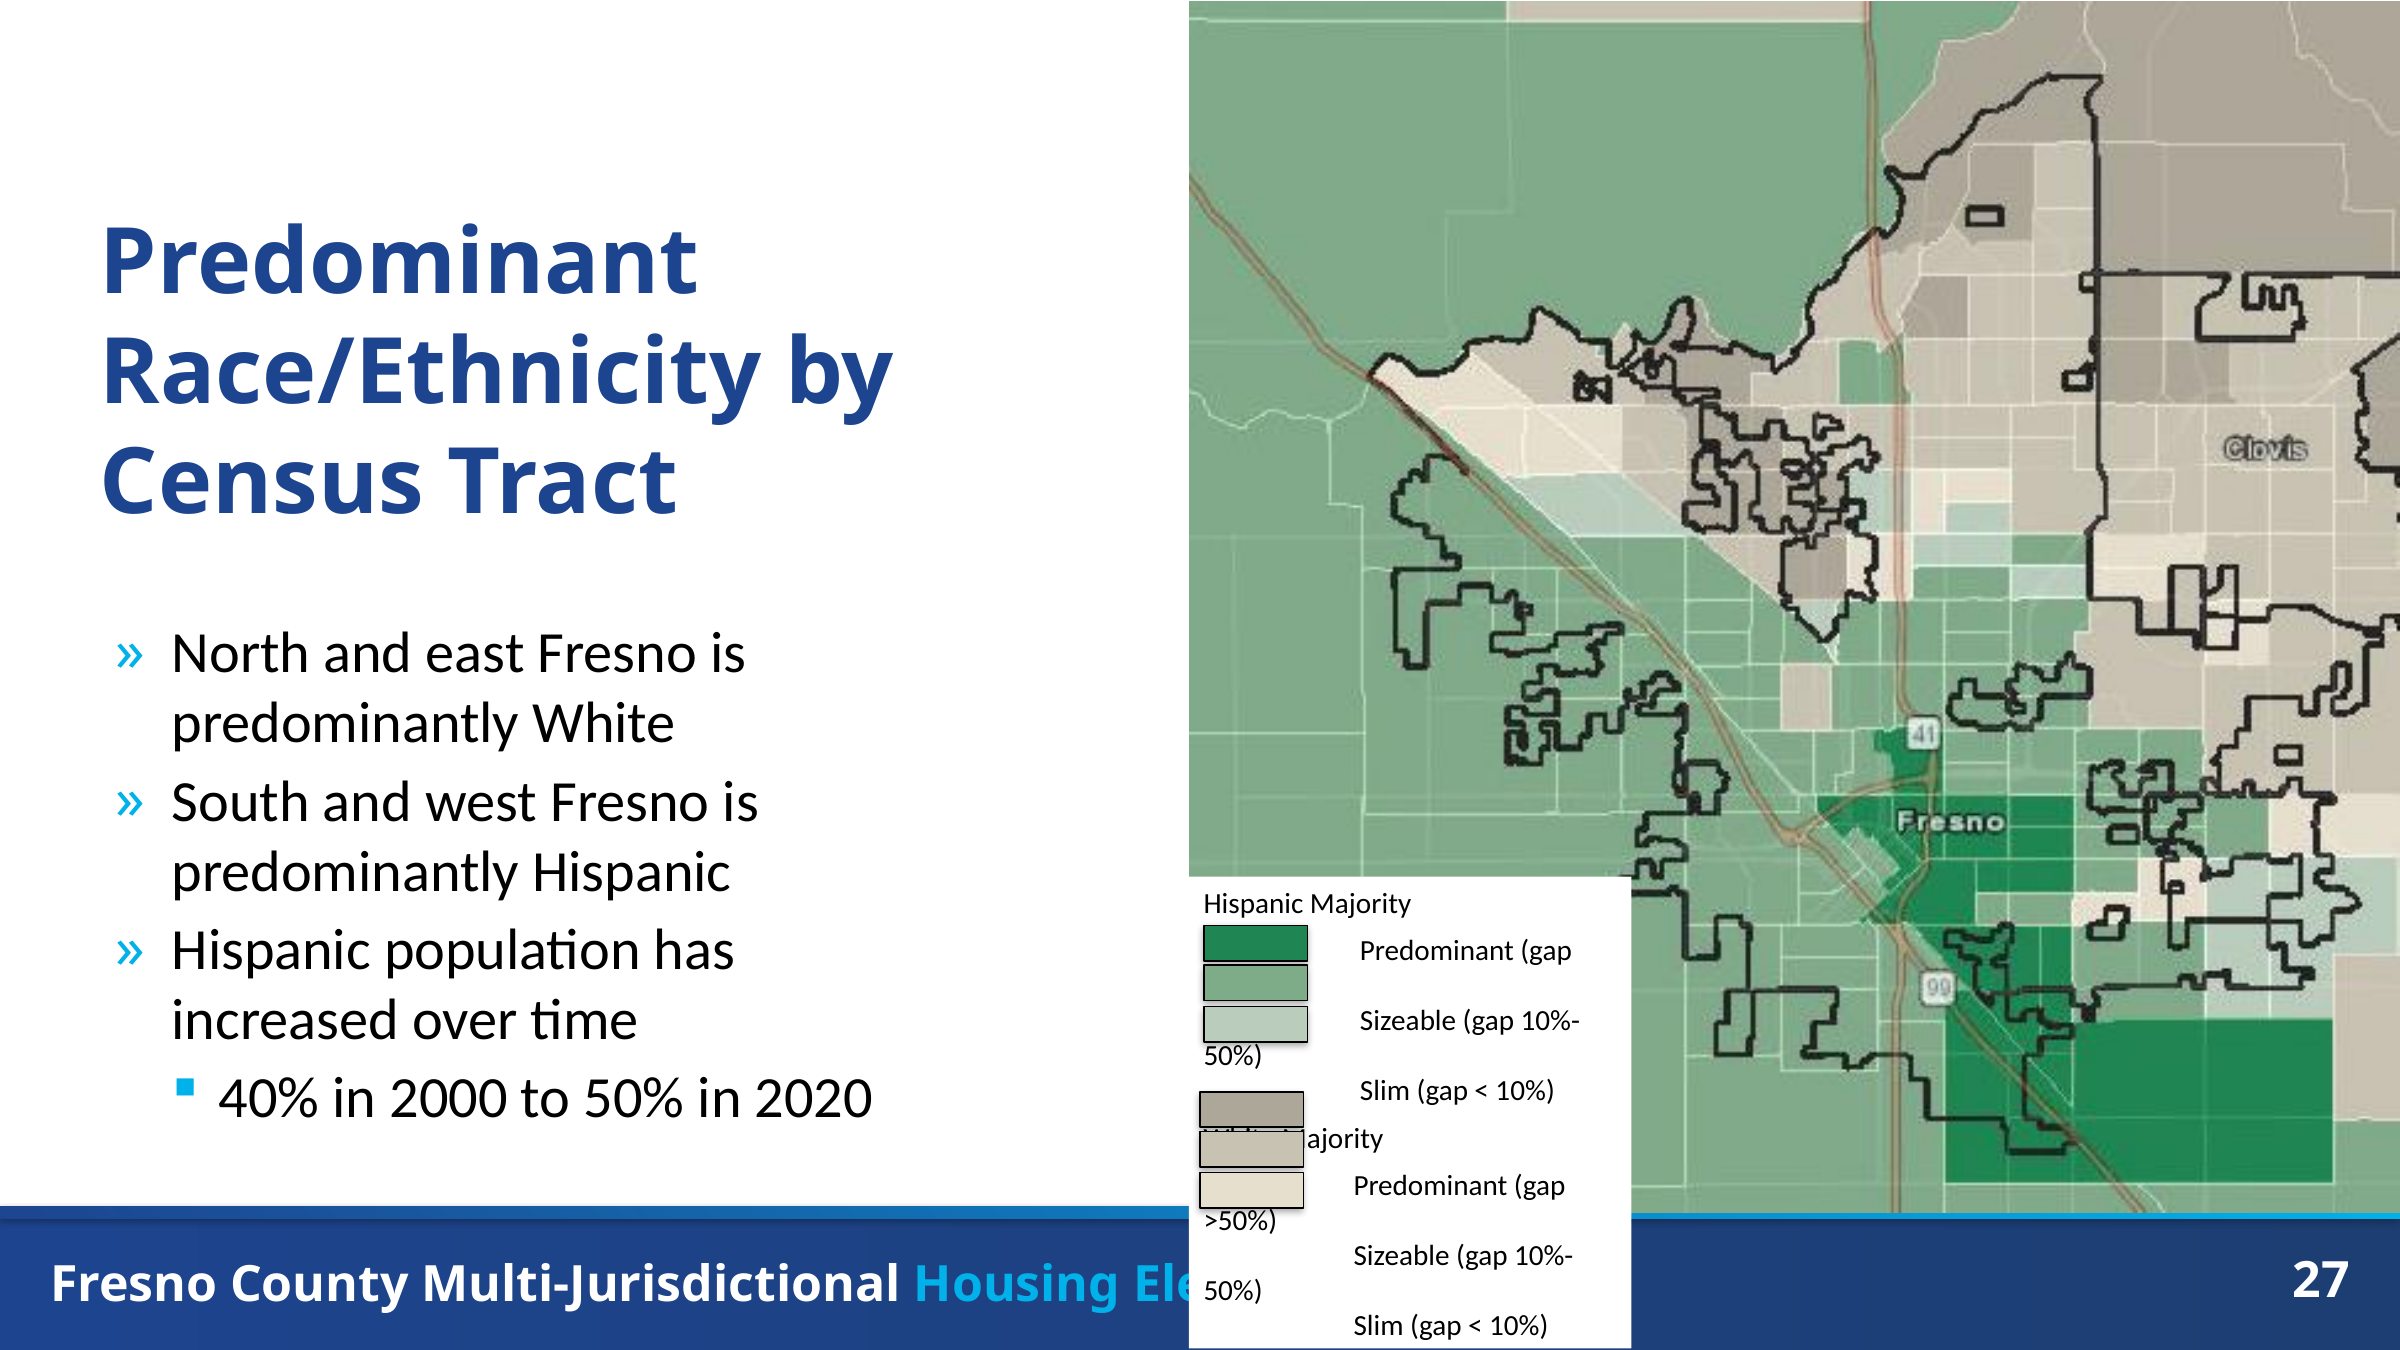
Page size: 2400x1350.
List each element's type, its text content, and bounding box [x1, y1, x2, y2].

text_box Predominant Race/Ethnicity by Census Tract [99, 149, 975, 584]
text_box North and east Fresno is predominantly White South and west Fresno is predominantly Hispanic Hispanic population has increased over time 40% in 2000 to 50% in 2020 [96, 603, 975, 1132]
picture [1189, 1, 2400, 1213]
text_box Hispanic Majority Predominant (gap >50%) Sizeable (gap 10%-50%) Slim (gap < 10%) White Majority Predominant (gap >50%) Sizeable (gap 10%-50%) Slim (gap < 10%) [1188, 1220, 1632, 1349]
